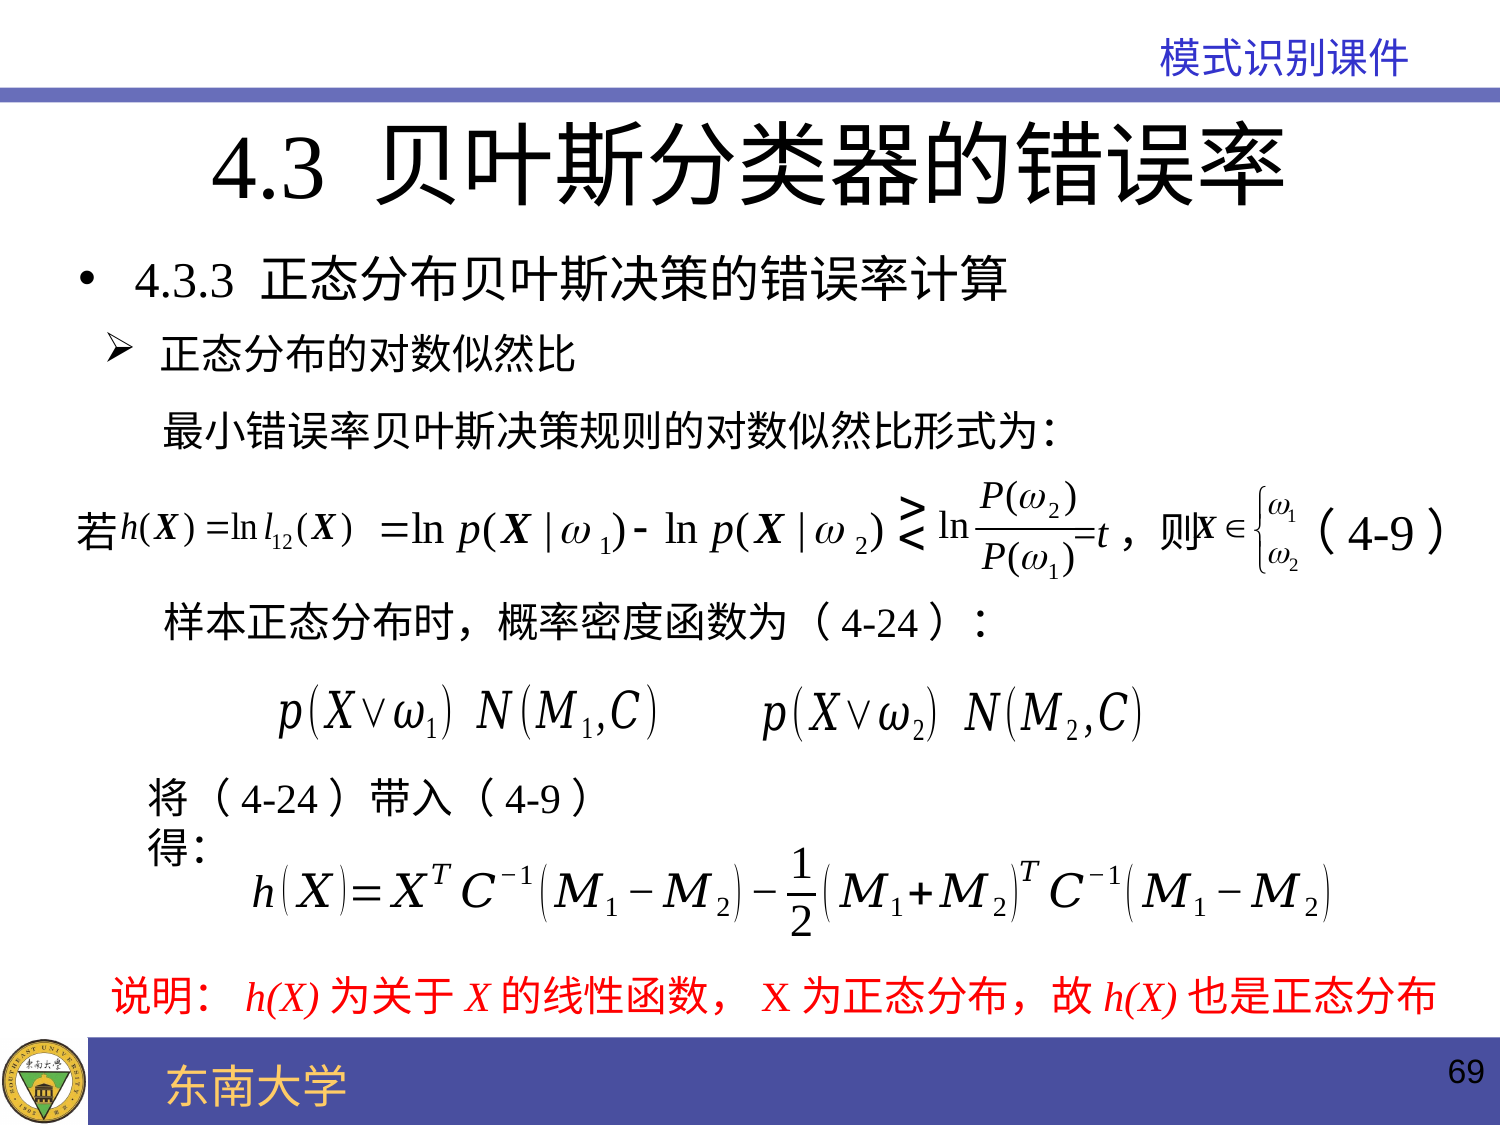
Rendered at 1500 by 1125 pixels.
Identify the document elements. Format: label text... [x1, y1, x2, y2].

list 正态分布的对数似然比 [88, 319, 597, 398]
text_box 将（4-24）带入（4-9）得： [132, 764, 664, 842]
text_box 说明：h(X)为关于X的线性函数，X为正态分布，故h(X)也是正态分布 [95, 961, 1454, 1027]
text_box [1186, 478, 1307, 583]
slide_number 69 [1388, 1034, 1500, 1111]
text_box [61, 469, 1480, 592]
text_box 样本正态分布时，概率密度函数为（4-24）： [148, 600, 1064, 666]
text_box 最小错误率贝叶斯决策规则的对数似然比形式为： [147, 397, 1063, 468]
text_box 4.3 贝叶斯分类器的错误率 [112, 99, 1388, 288]
picture [0, 1038, 88, 1125]
text_box 4.3.3 正态分布贝叶斯决策的错误率计算 [63, 239, 1024, 315]
